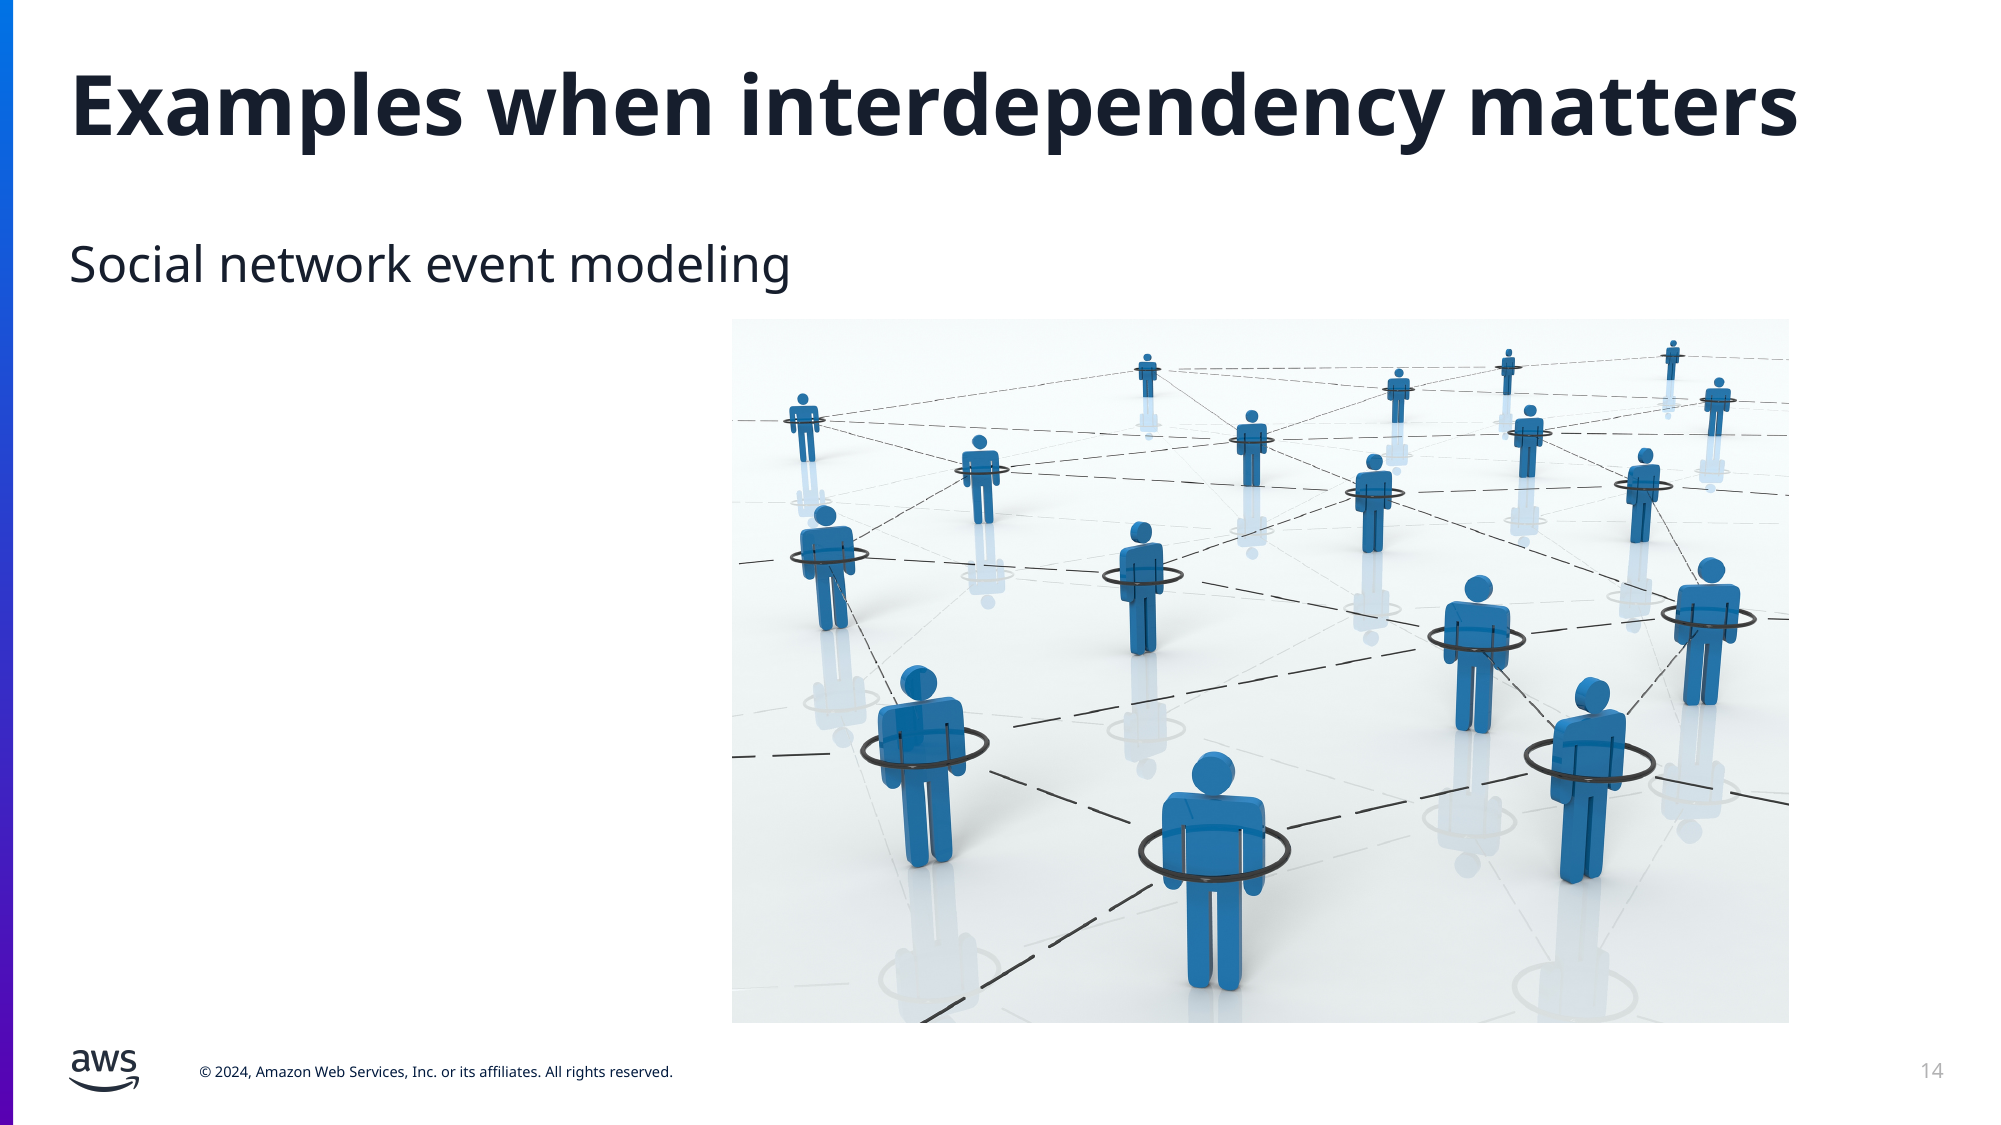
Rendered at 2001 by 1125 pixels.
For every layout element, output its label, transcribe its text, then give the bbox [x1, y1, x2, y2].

list Social network event modeling [69, 224, 1944, 301]
picture [732, 319, 1789, 1023]
slide_number 14 [1493, 1041, 1944, 1102]
title Examples when interdependency matters [69, 56, 1944, 163]
picture [69, 1050, 139, 1092]
